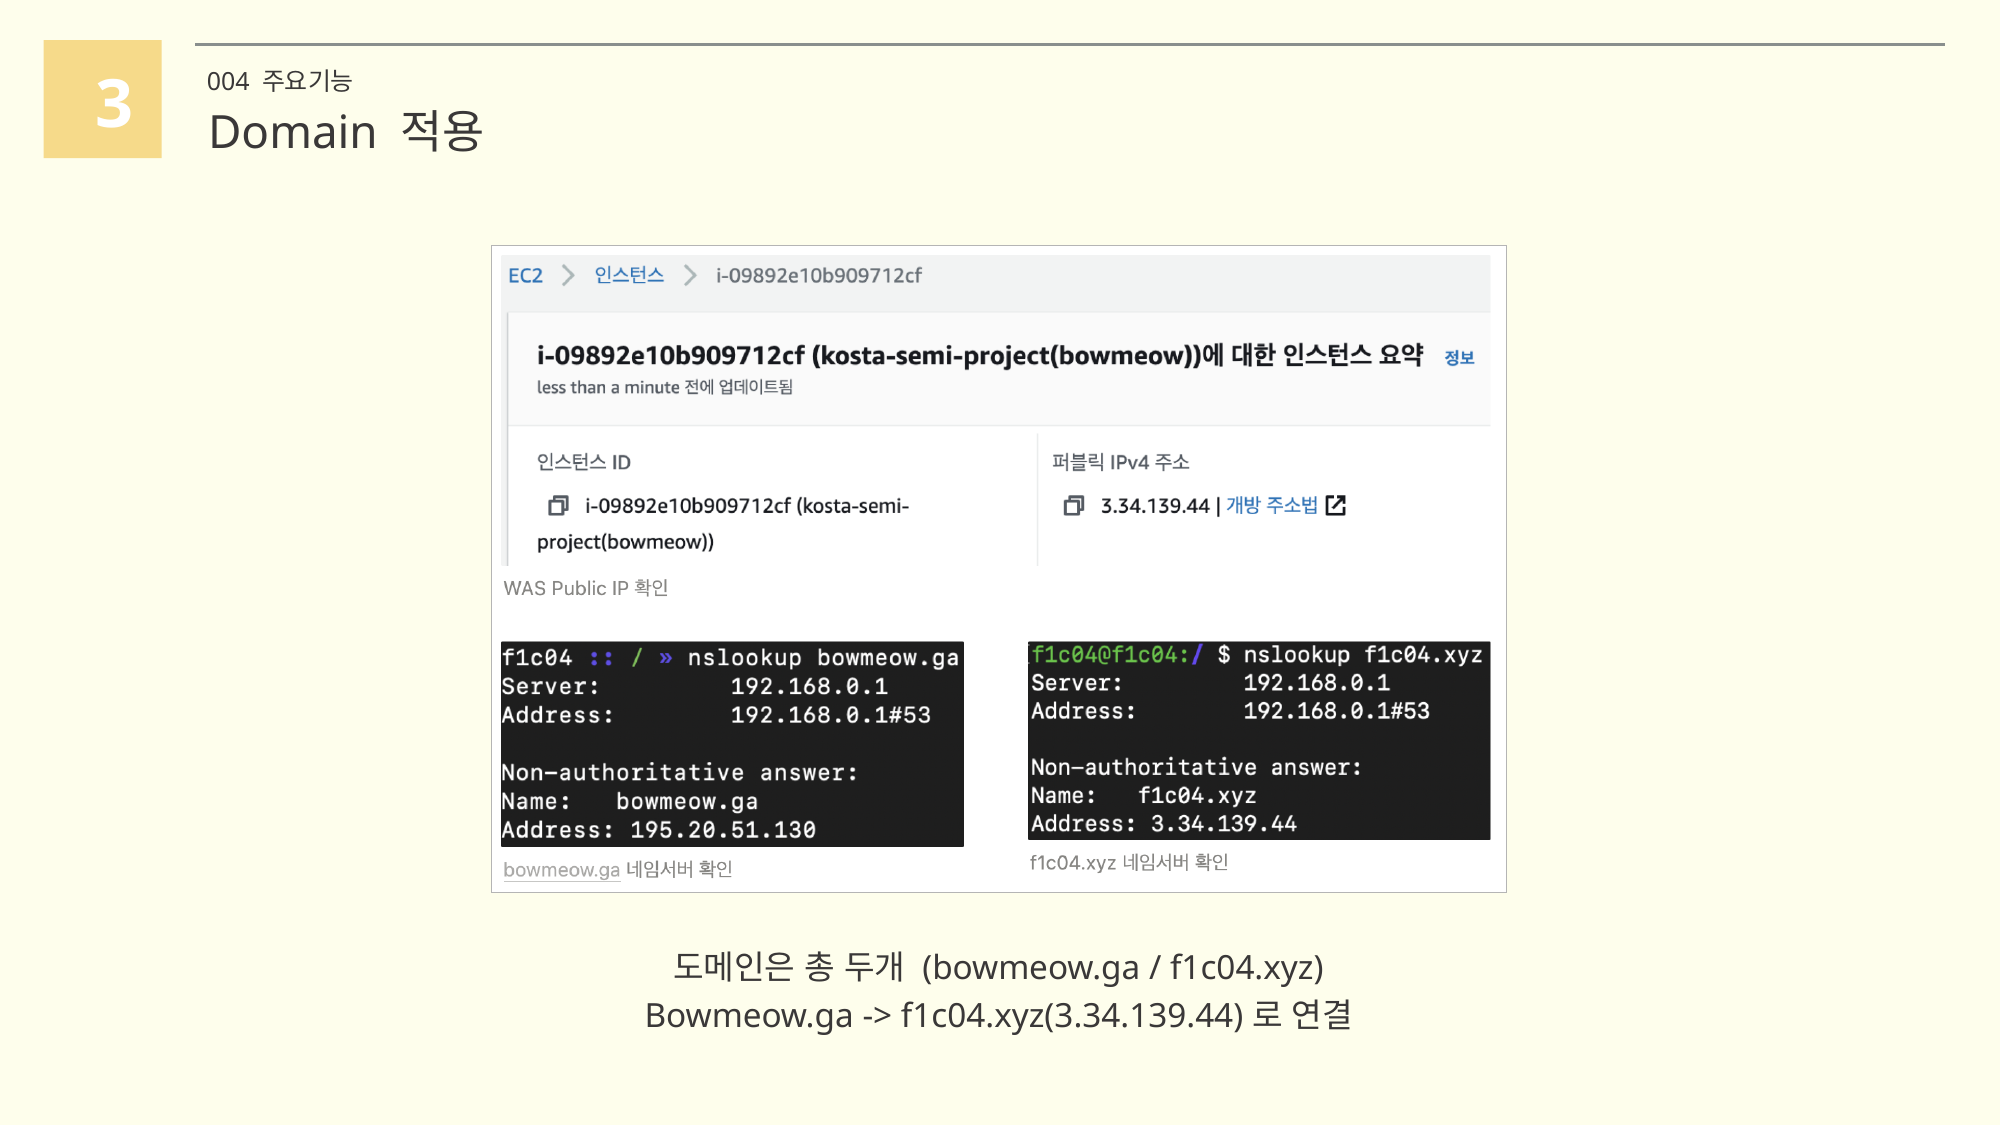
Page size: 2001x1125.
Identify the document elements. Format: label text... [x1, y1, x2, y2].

text_box 도메인은 총 두개 (bowmeow.ga / f1c04.xyz) Bowmeow.ga -> f1c04.xyz(3.34.139.44)로 연결 [245, 931, 1752, 1042]
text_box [194, 57, 498, 167]
picture [491, 245, 1507, 893]
text_box 3 [80, 52, 123, 148]
text_box [42, 39, 163, 159]
